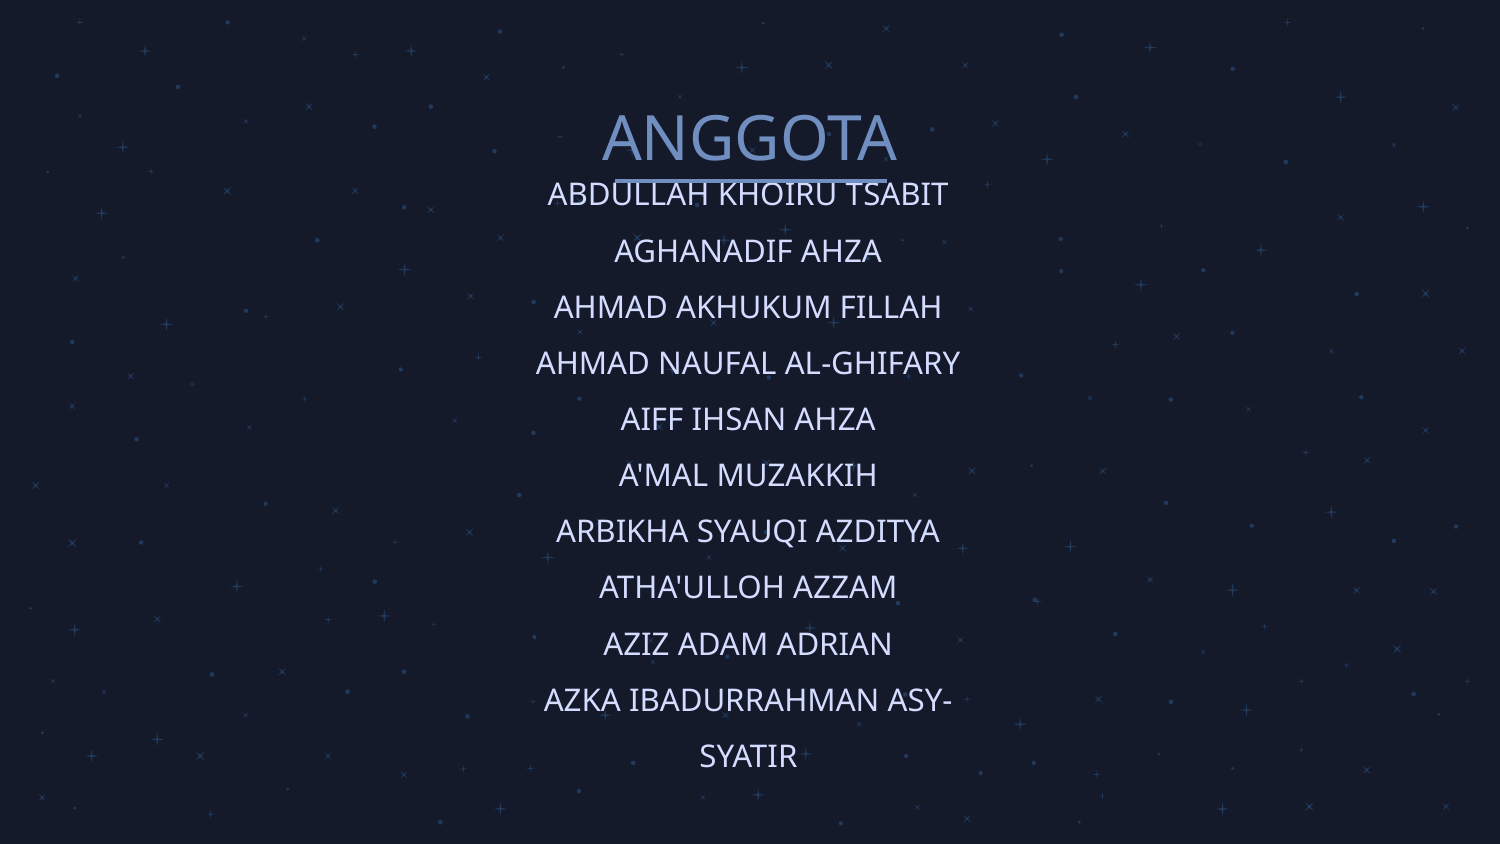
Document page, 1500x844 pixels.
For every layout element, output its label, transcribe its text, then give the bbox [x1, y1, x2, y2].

title ANGGOTA [116, 88, 1383, 183]
list ABDULLAH KHOIRU TSABIT AGHANADIF AHZA AHMAD AKHUKUM FILLAH AHMAD NAUFAL AL-GHIFARY AIFF IHSAN AHZA A'MAL MUZAKKIH ARBIKHA SYAUQI AZDITYA ATHA'ULLOH AZZAM AZIZ ADAM ADRIAN AZKA IBADURRAHMAN ASY-SYATIR [431, 174, 991, 756]
